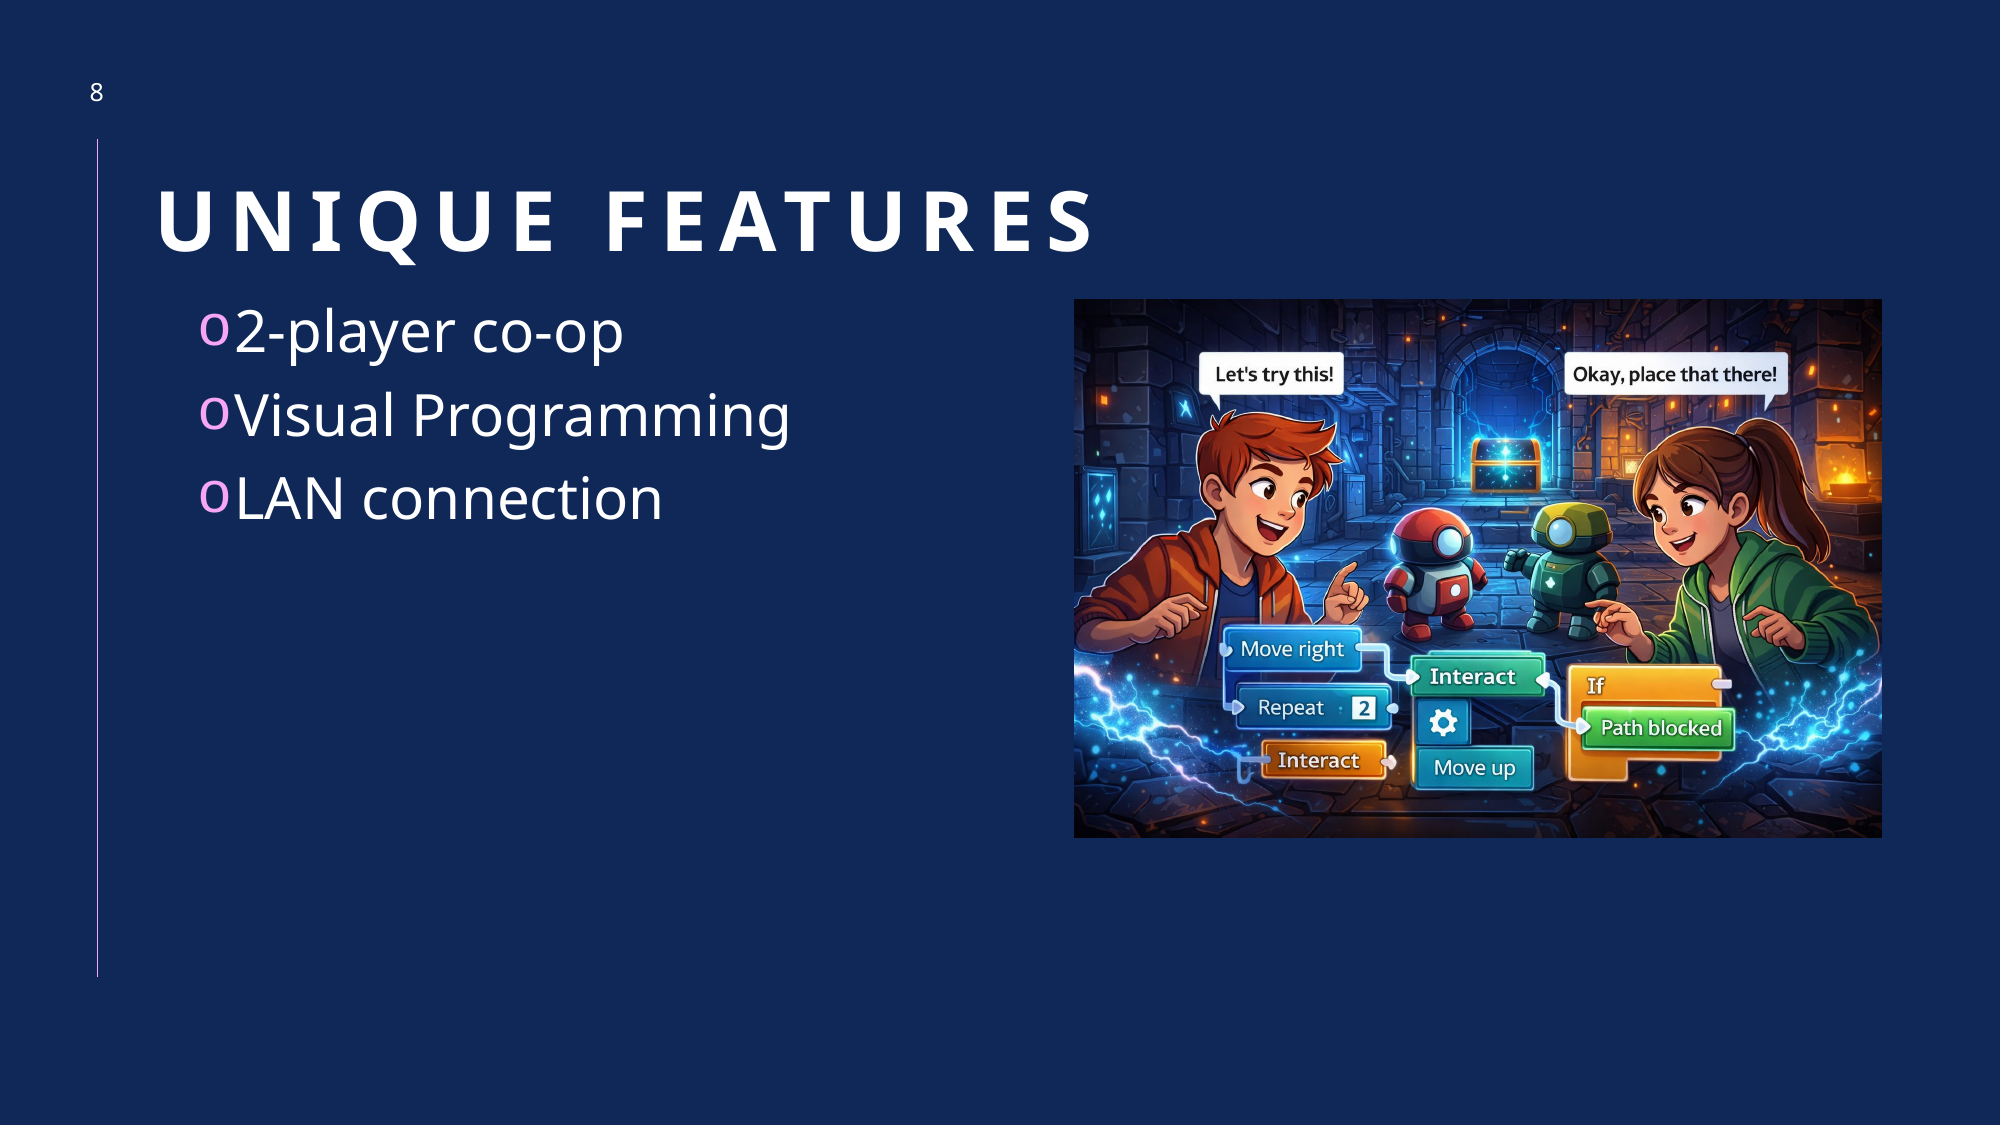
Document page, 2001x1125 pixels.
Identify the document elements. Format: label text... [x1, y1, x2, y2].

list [1074, 299, 1882, 838]
slide_number 8 [53, 67, 140, 119]
list 2-player co-op Visual Programming LAN connection [182, 312, 1032, 1009]
title Unique features [139, 136, 1925, 312]
